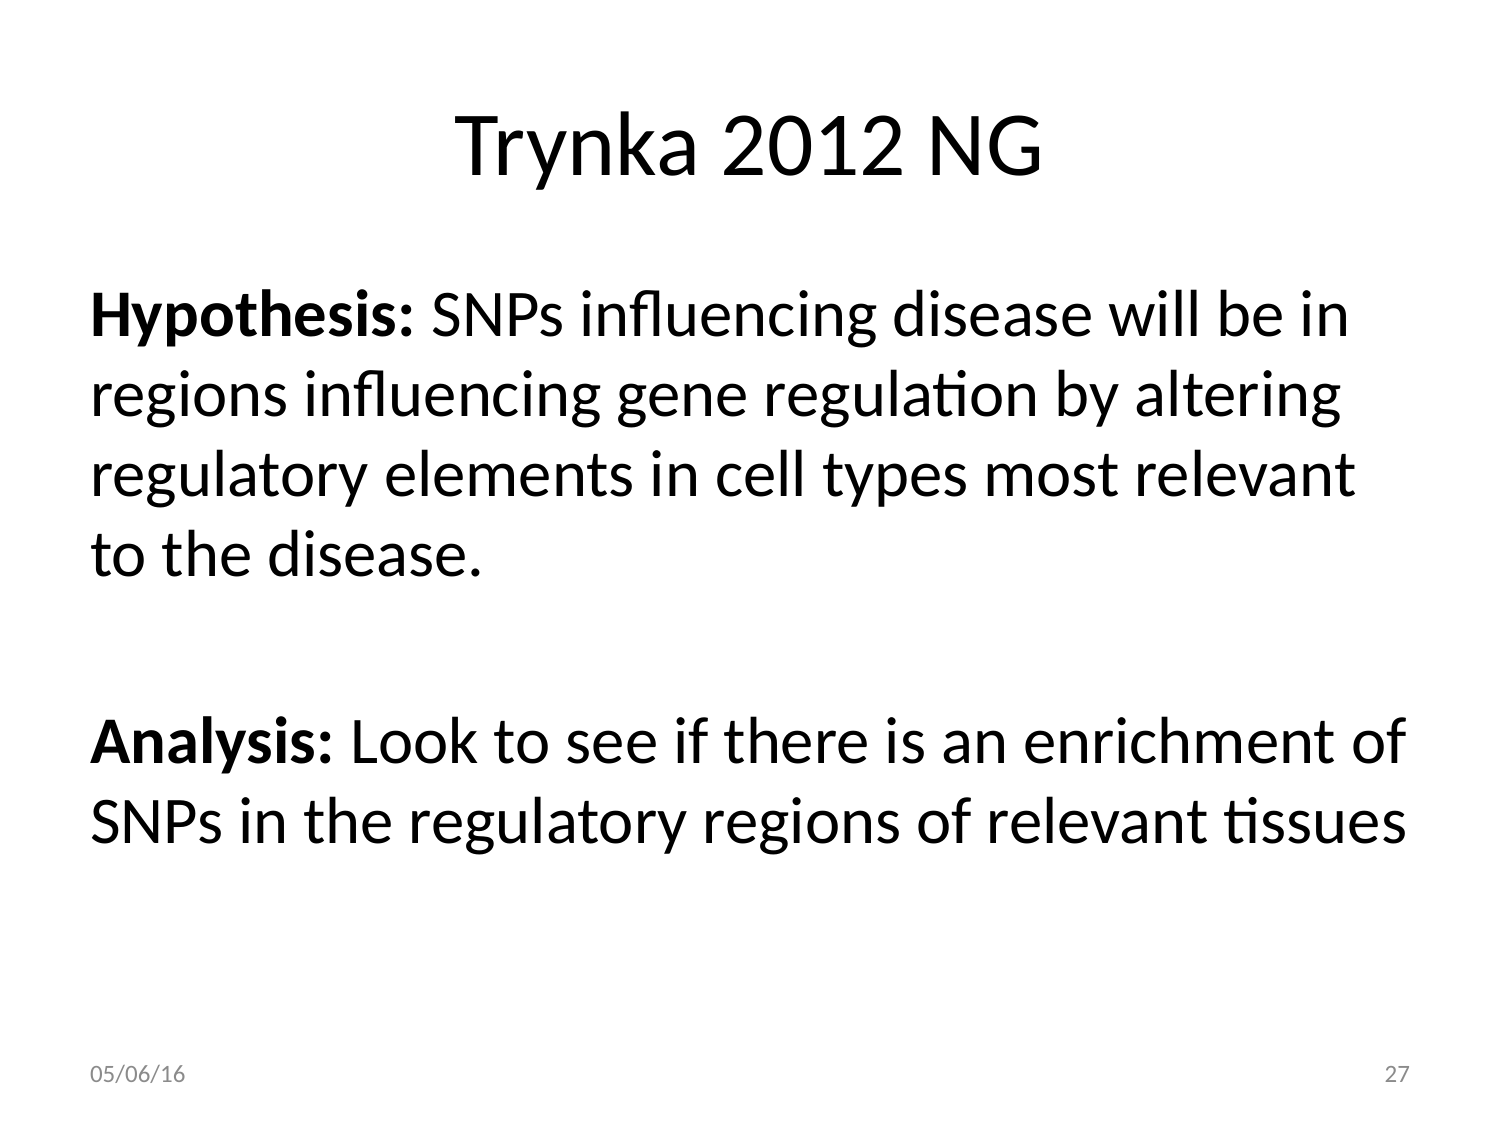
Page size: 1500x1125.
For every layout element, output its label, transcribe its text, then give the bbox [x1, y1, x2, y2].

list Hypothesis: SNPs influencing disease will be in regions influencing gene regulation by altering regulatory elements in cell types most relevant to the disease. Analysis: Look to see if there is an enrichment of SNPs in the regulatory regions of relevant tissues [75, 262, 1425, 1005]
title Trynka 2012 NG [75, 45, 1425, 233]
